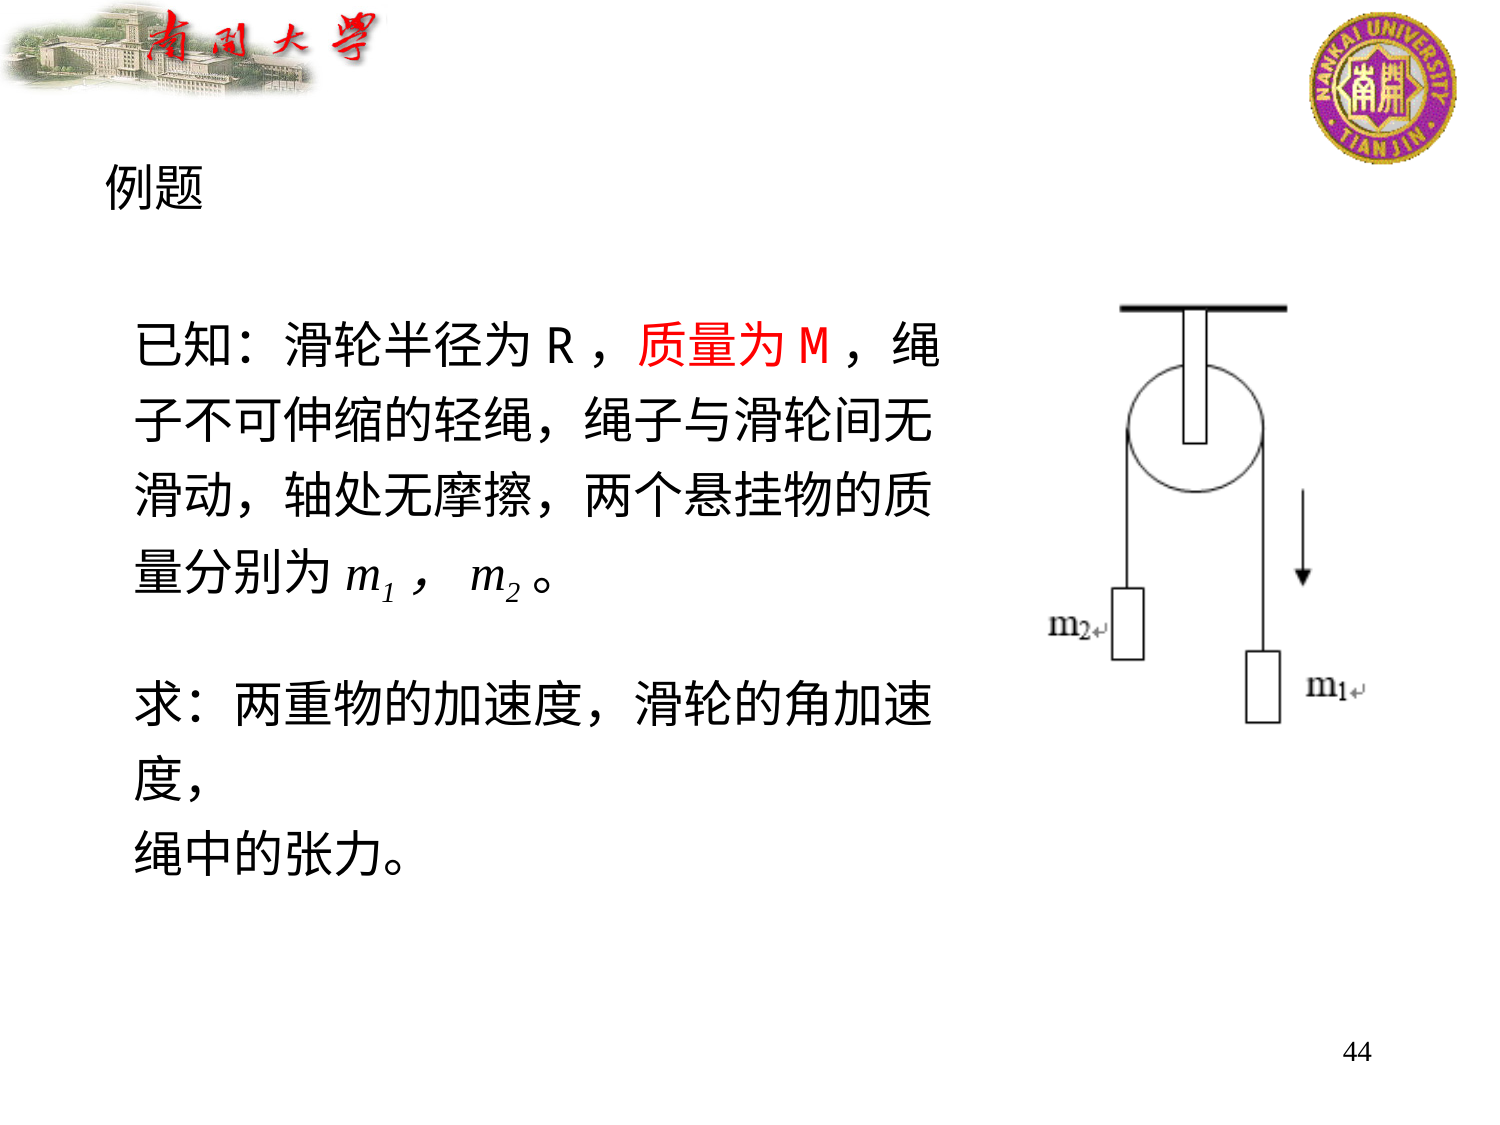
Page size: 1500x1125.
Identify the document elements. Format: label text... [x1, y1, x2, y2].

text_box 求：两重物的加速度，滑轮的角加速度， 绳中的张力。 [119, 649, 1037, 890]
text_box 例题 [89, 148, 219, 224]
picture [0, 0, 388, 100]
text_box 已知：滑轮半径为R，质量为M，绳 子不可伸缩的轻绳，绳子与滑轮间无 滑动，轴处无摩擦，两个悬挂物的质 量分别为m1，m2。 [118, 290, 958, 616]
picture [1262, 0, 1500, 178]
slide_number 44 [1074, 1024, 1388, 1101]
picture [1009, 273, 1404, 741]
